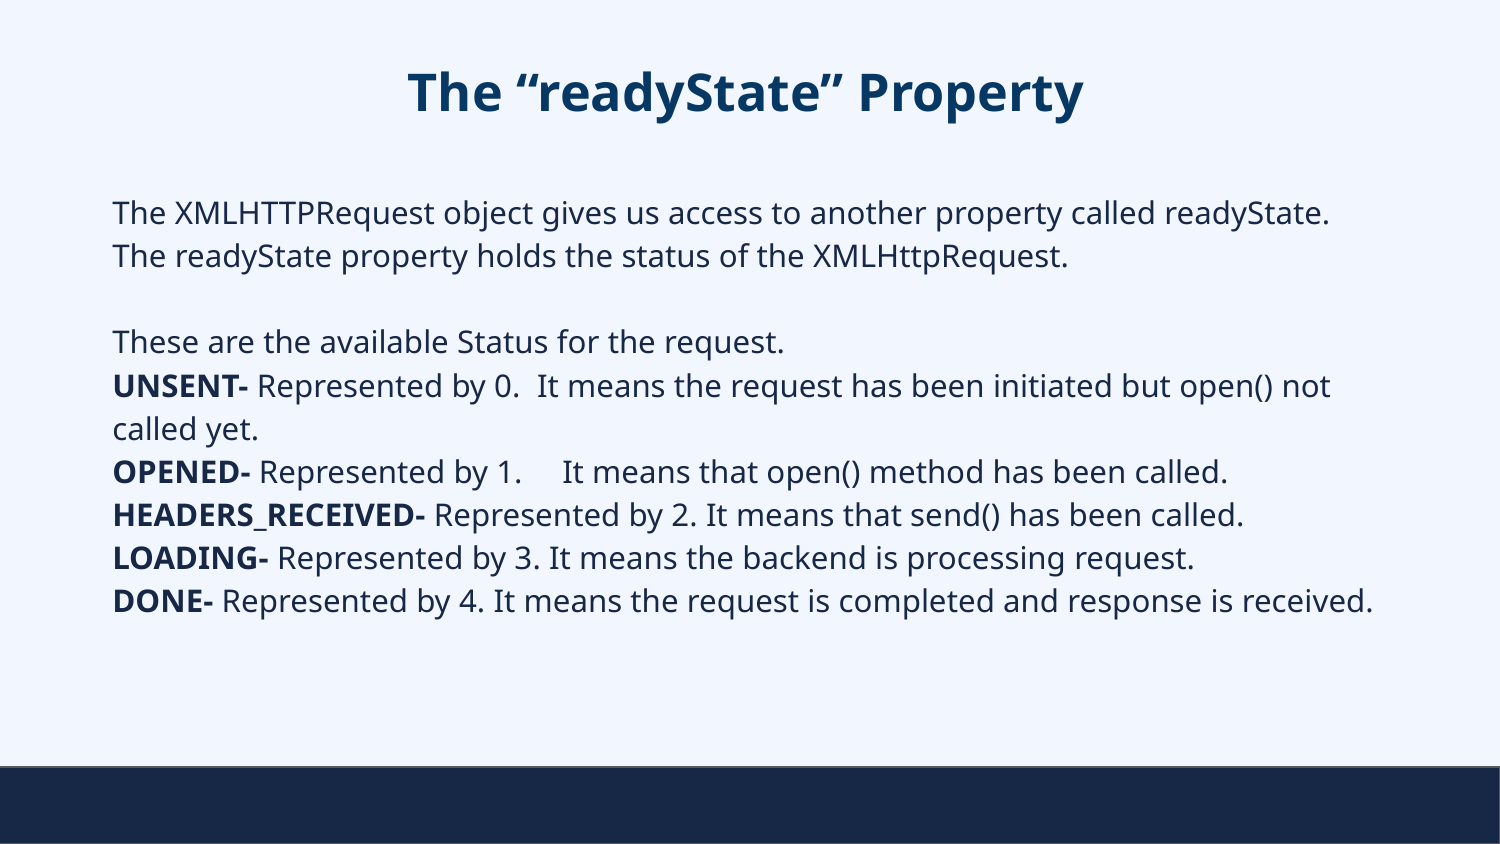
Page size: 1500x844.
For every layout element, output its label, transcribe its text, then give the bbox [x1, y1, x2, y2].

title The “readyState” Property [29, 35, 1462, 148]
text_box The XMLHTTPRequest object gives us access to another property called readyState. The readyState property holds the status of the XMLHttpRequest. These are the available Status for the request. UNSENT- Represented by 0. It means the request has been initiated but open() not called yet. OPENED- Represented by 1. It means that open() method has been called. HEADERS_RECEIVED- Represented by 2. It means that send() has been called. LOADING- Represented by 3. It means the backend is processing request. DONE- Represented by 4. It means the request is completed and response is received. [97, 172, 1397, 736]
text_box [0, 767, 1500, 844]
